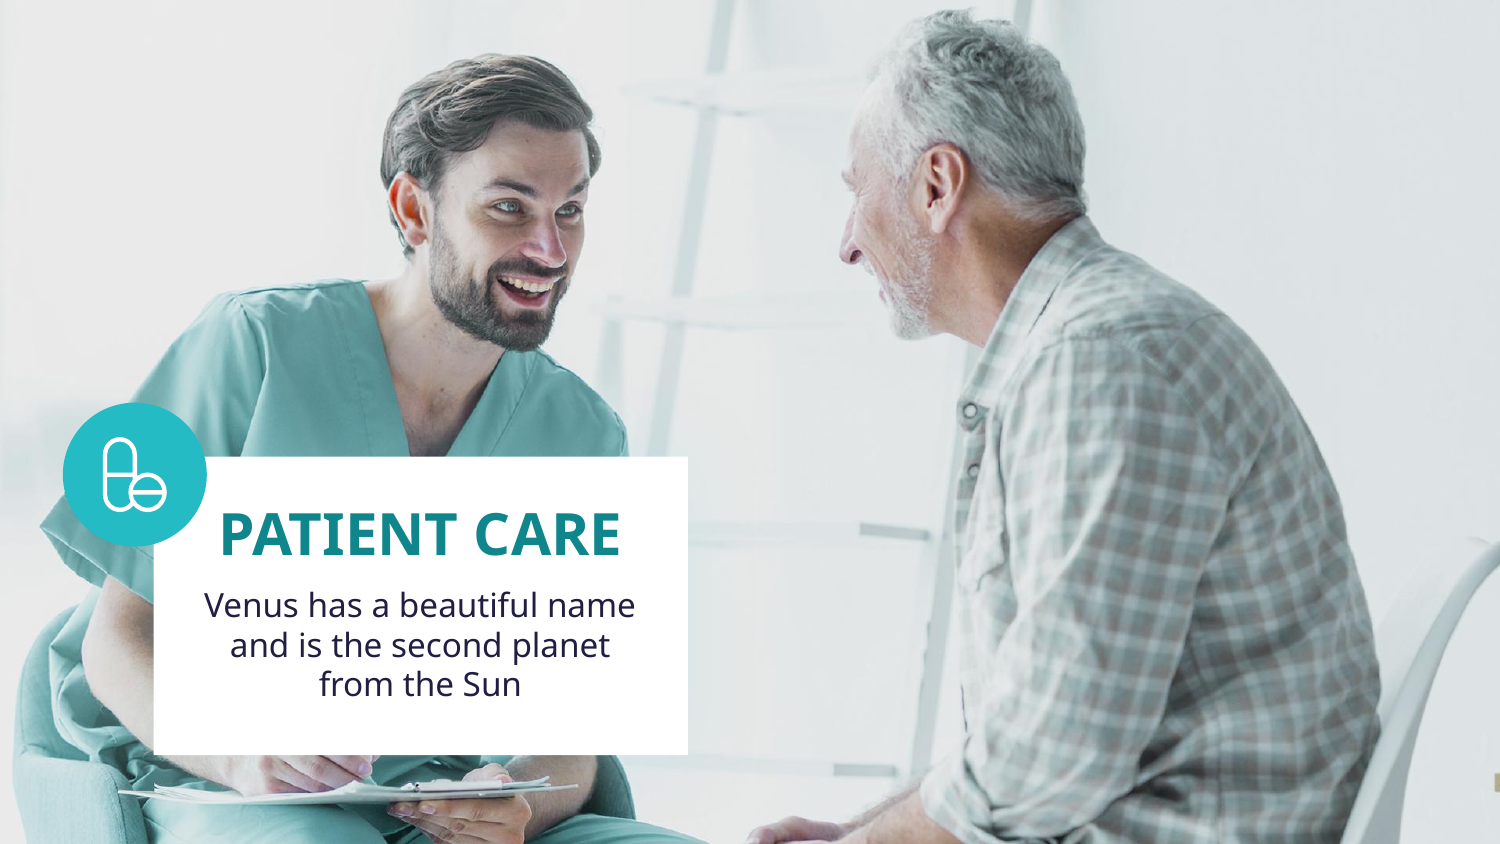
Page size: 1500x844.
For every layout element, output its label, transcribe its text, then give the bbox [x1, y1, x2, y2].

picture [0, 0, 1500, 844]
text_box [153, 456, 688, 756]
subtitle Venus has a beautiful name and is the second planet from the Sun [184, 568, 657, 725]
text_box [102, 437, 167, 513]
title PATIENT CARE [184, 487, 657, 568]
text_box [62, 402, 207, 547]
